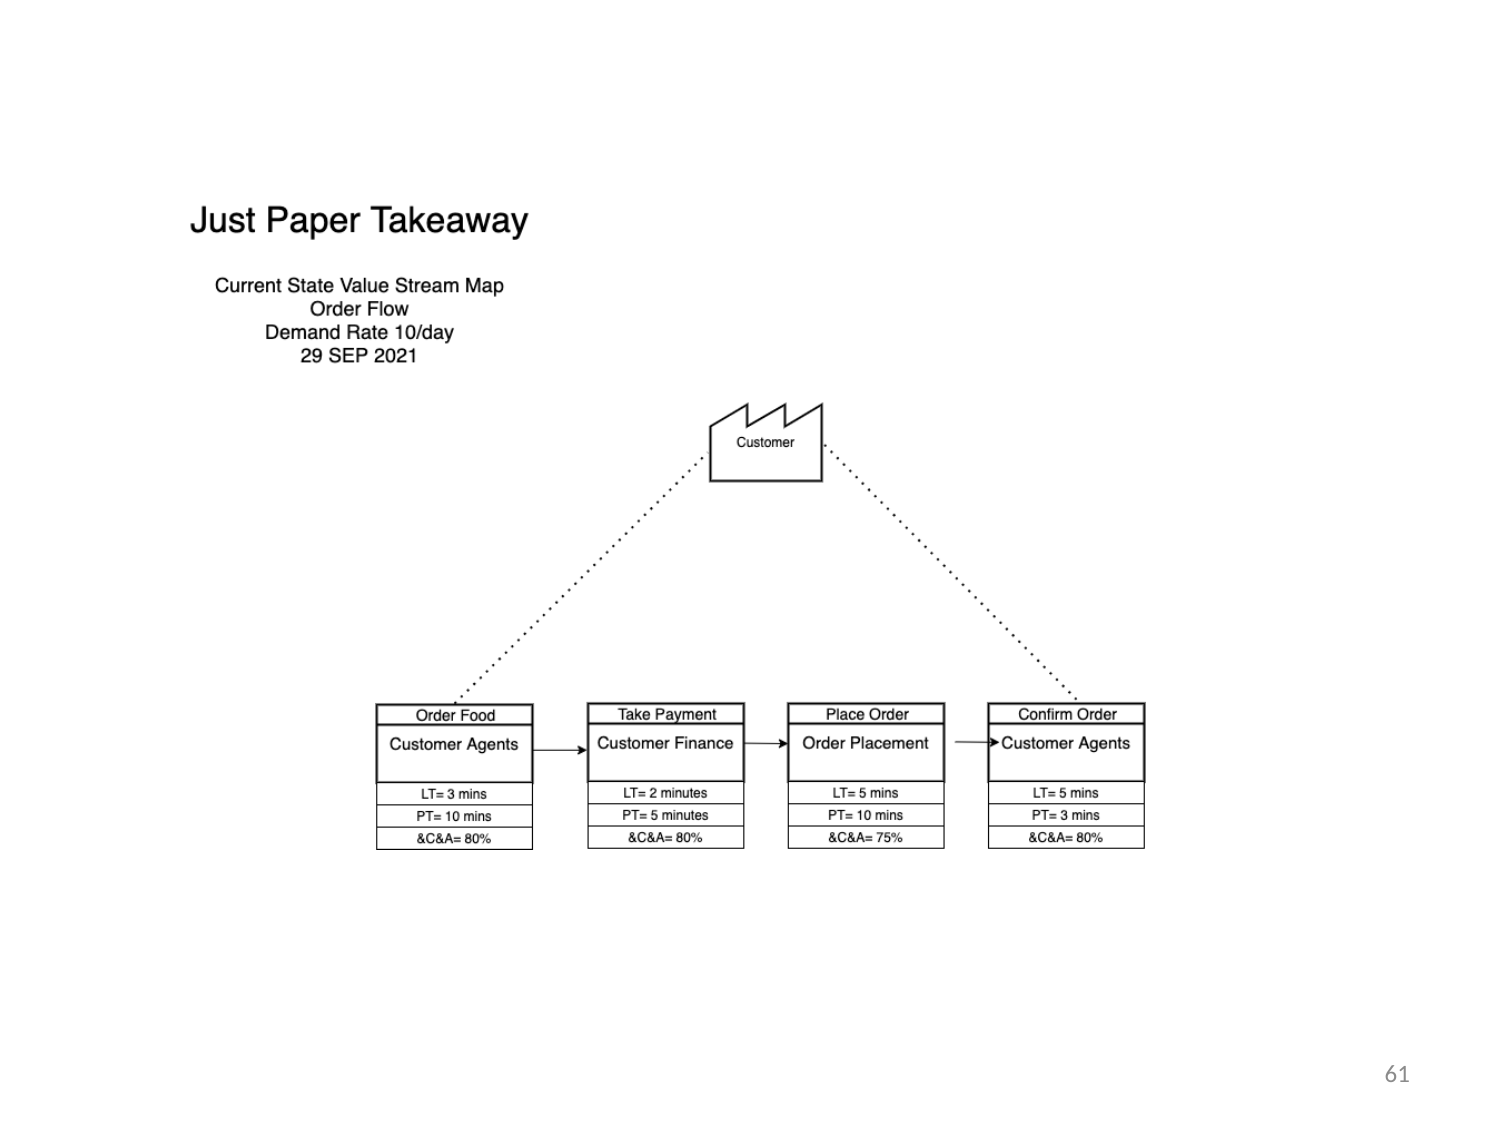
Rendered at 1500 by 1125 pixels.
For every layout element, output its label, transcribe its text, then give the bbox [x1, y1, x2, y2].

slide_number 61 [1074, 1042, 1425, 1103]
picture [176, 191, 1146, 850]
